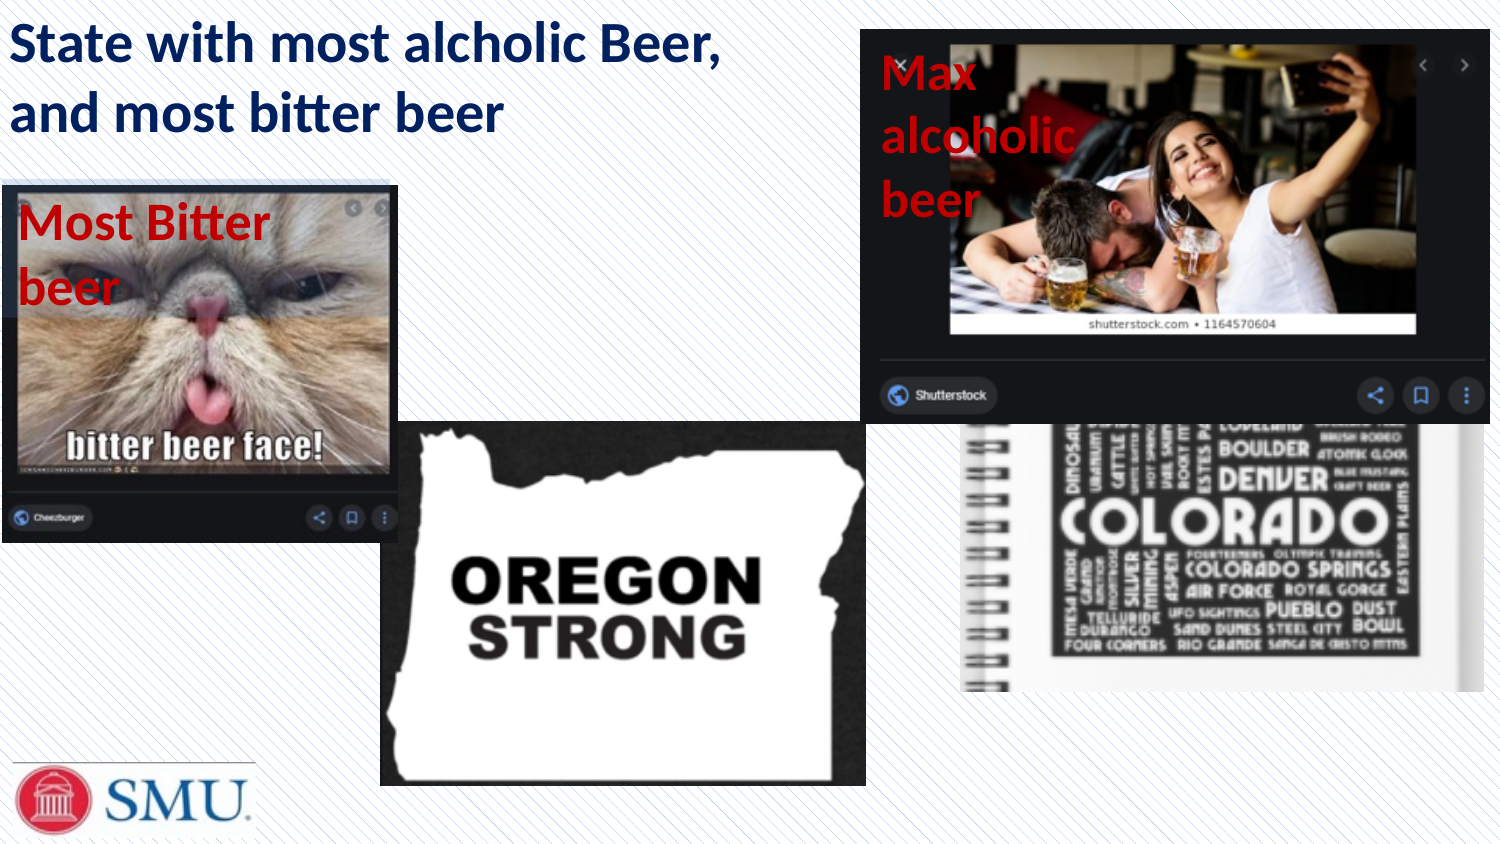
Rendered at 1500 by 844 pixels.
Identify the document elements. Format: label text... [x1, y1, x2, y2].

picture [2, 29, 1490, 787]
picture [12, 762, 256, 838]
text_box Most Bitter beer [2, 178, 391, 185]
title State with most alcholic Beer, and most bitter beer [0, 0, 835, 150]
